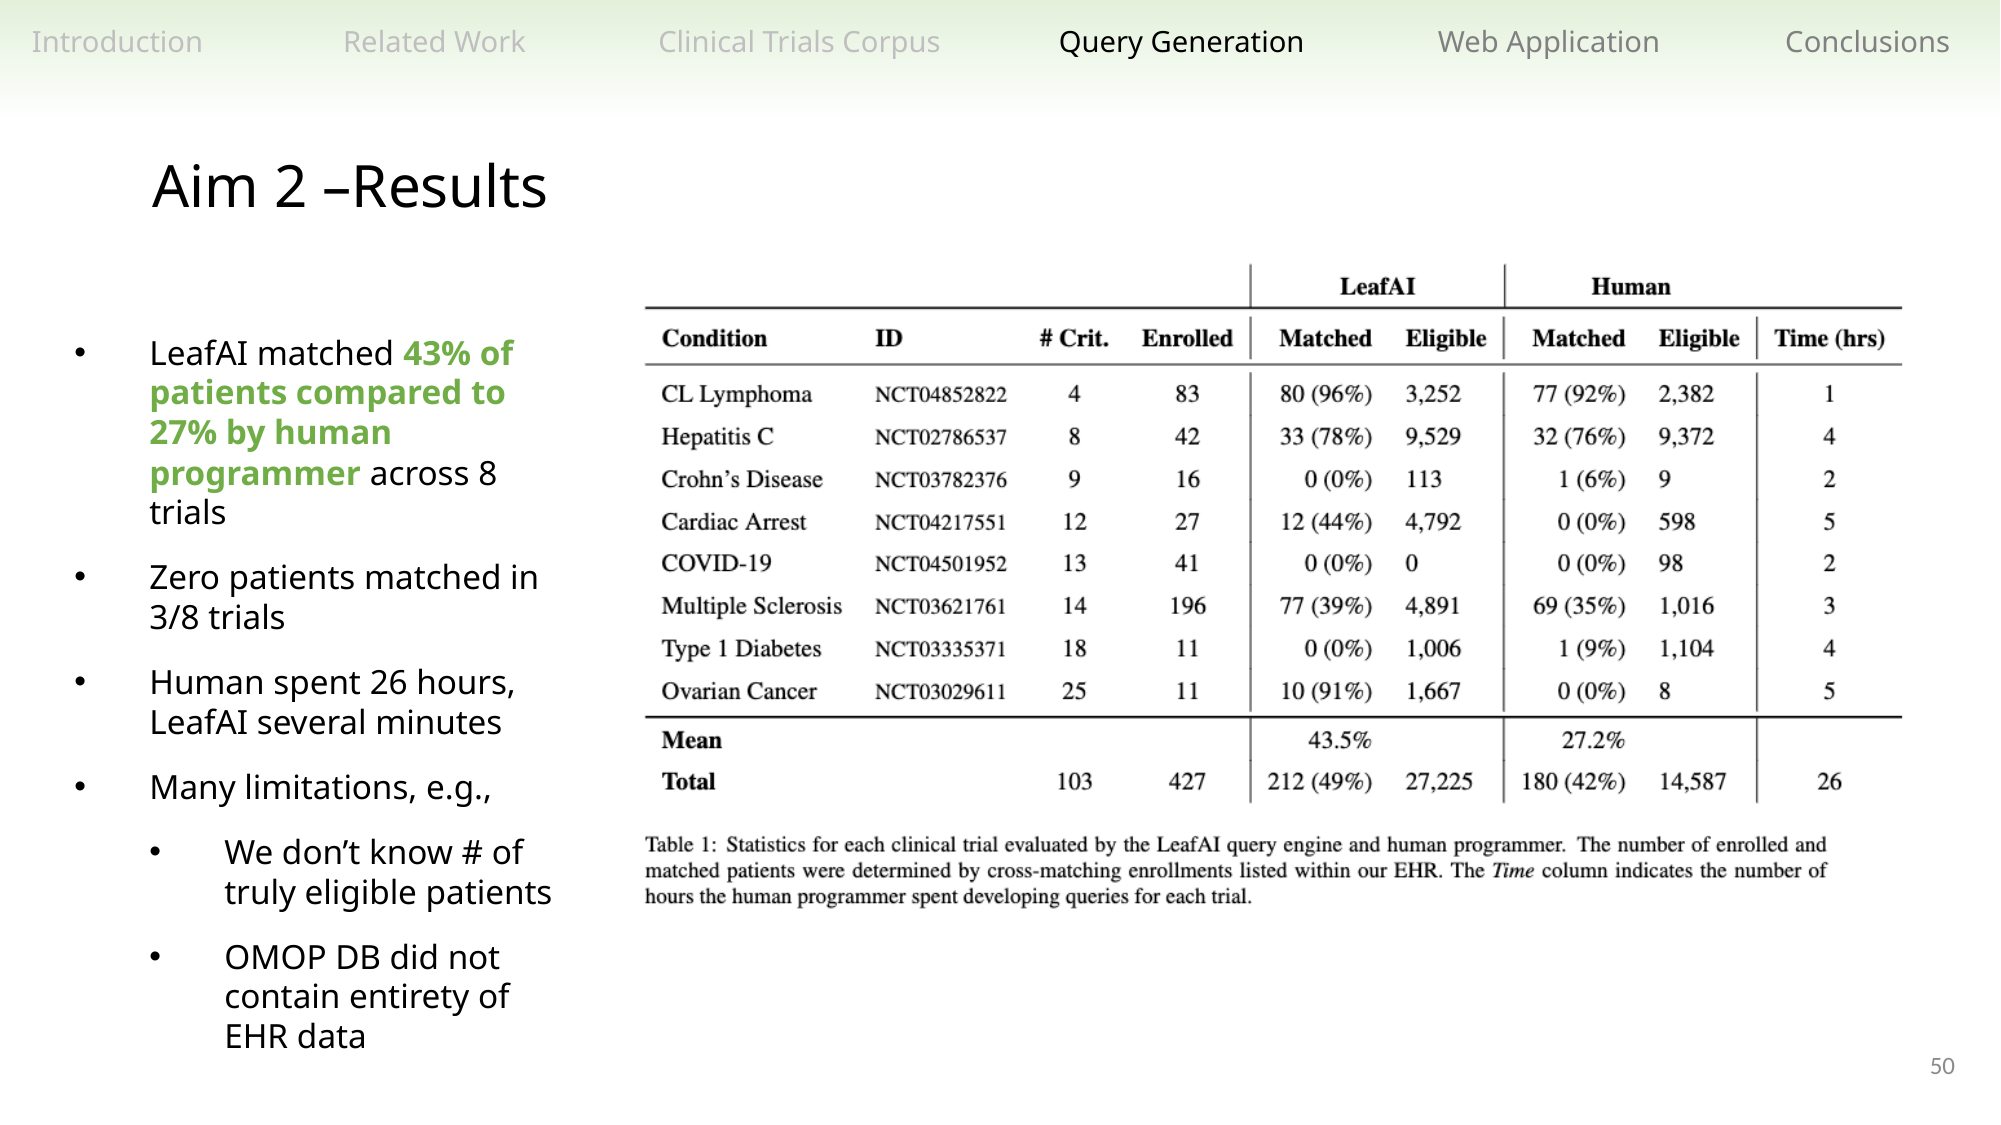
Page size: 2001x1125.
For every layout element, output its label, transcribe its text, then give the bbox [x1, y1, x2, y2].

picture [634, 256, 1910, 915]
text_box LeafAI matched 43% of patients compared to 27% by human programmer across 8 trials Zero patients matched in 3/8 trials Human spent 26 hours, LeafAI several minutes Many limitations, e.g., We don’t know # of truly eligible patients OMOP DB did not contain entirety of EHR data [59, 324, 577, 1125]
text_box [24, 15, 1963, 67]
text_box Aim 2 –Results [137, 141, 944, 227]
slide_number 50 [1520, 1035, 1971, 1096]
